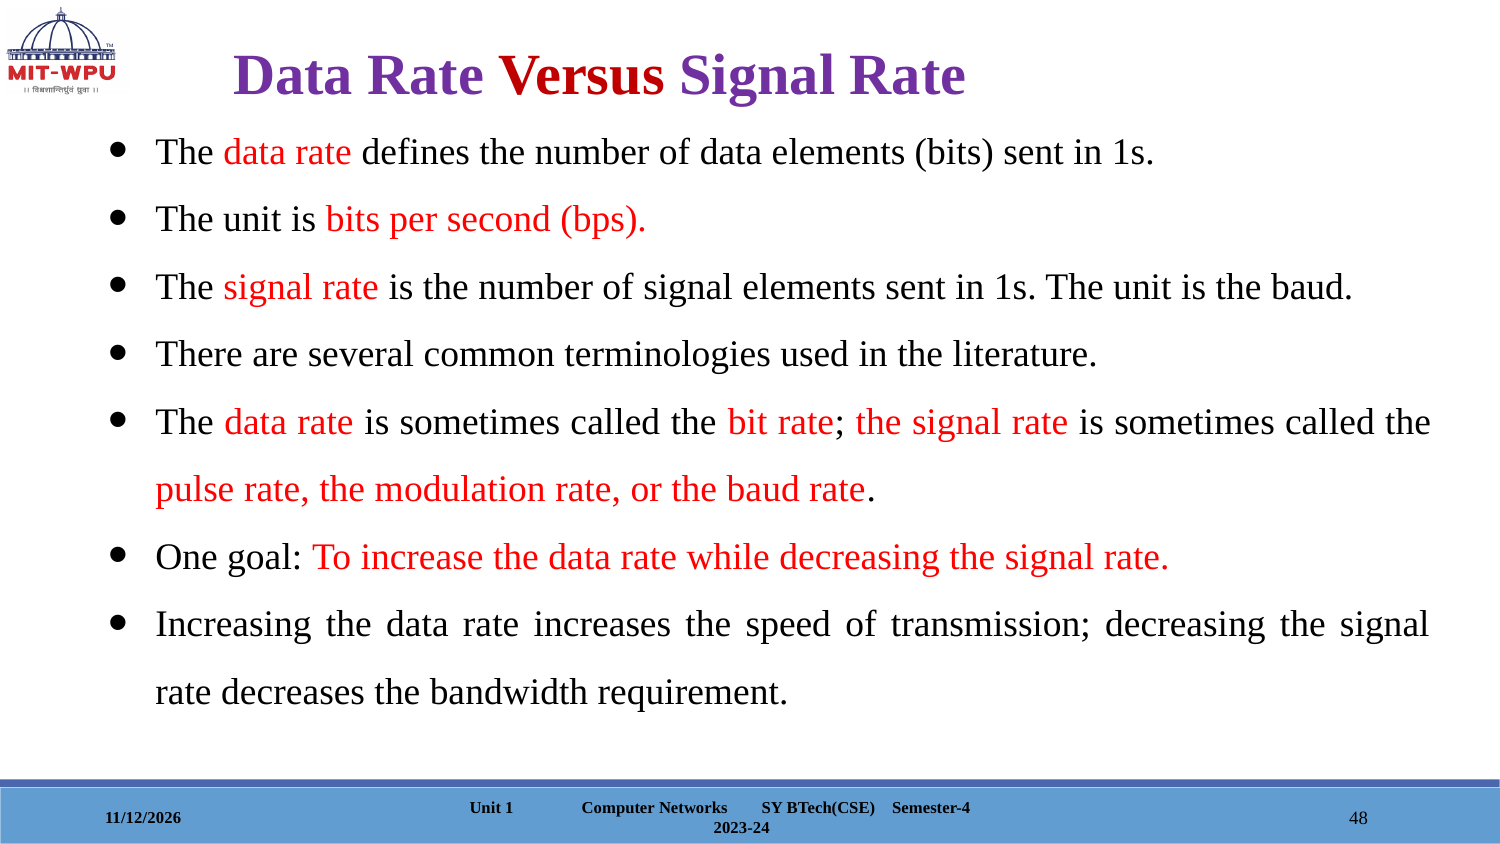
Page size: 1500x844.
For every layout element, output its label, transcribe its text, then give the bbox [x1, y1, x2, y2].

text_box The data rate defines the number of data elements (bits) sent in 1s. The unit is bits per second (bps). The signal rate is the number of signal elements sent in 1s. The unit is the baud. There are several common terminologies used in the literature. The data rate is sometimes called the bit rate; the signal rate is sometimes called the pulse rate, the modulation rate, or the baud rate. One goal: To increase the data rate while decreasing the signal rate. Increasing the data rate increases the speed of transmission; decreasing the signal rate decreases the bandwidth requirement. [93, 96, 1447, 772]
footer Unit 1 Computer Networks SY BTech(CSE) Semester-4 2023-24 [453, 794, 1047, 840]
picture [6, 7, 129, 95]
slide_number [93, 794, 432, 840]
text_box Data Rate Versus Signal Rate [221, 30, 1426, 96]
slide_number 48 [1218, 794, 1380, 840]
